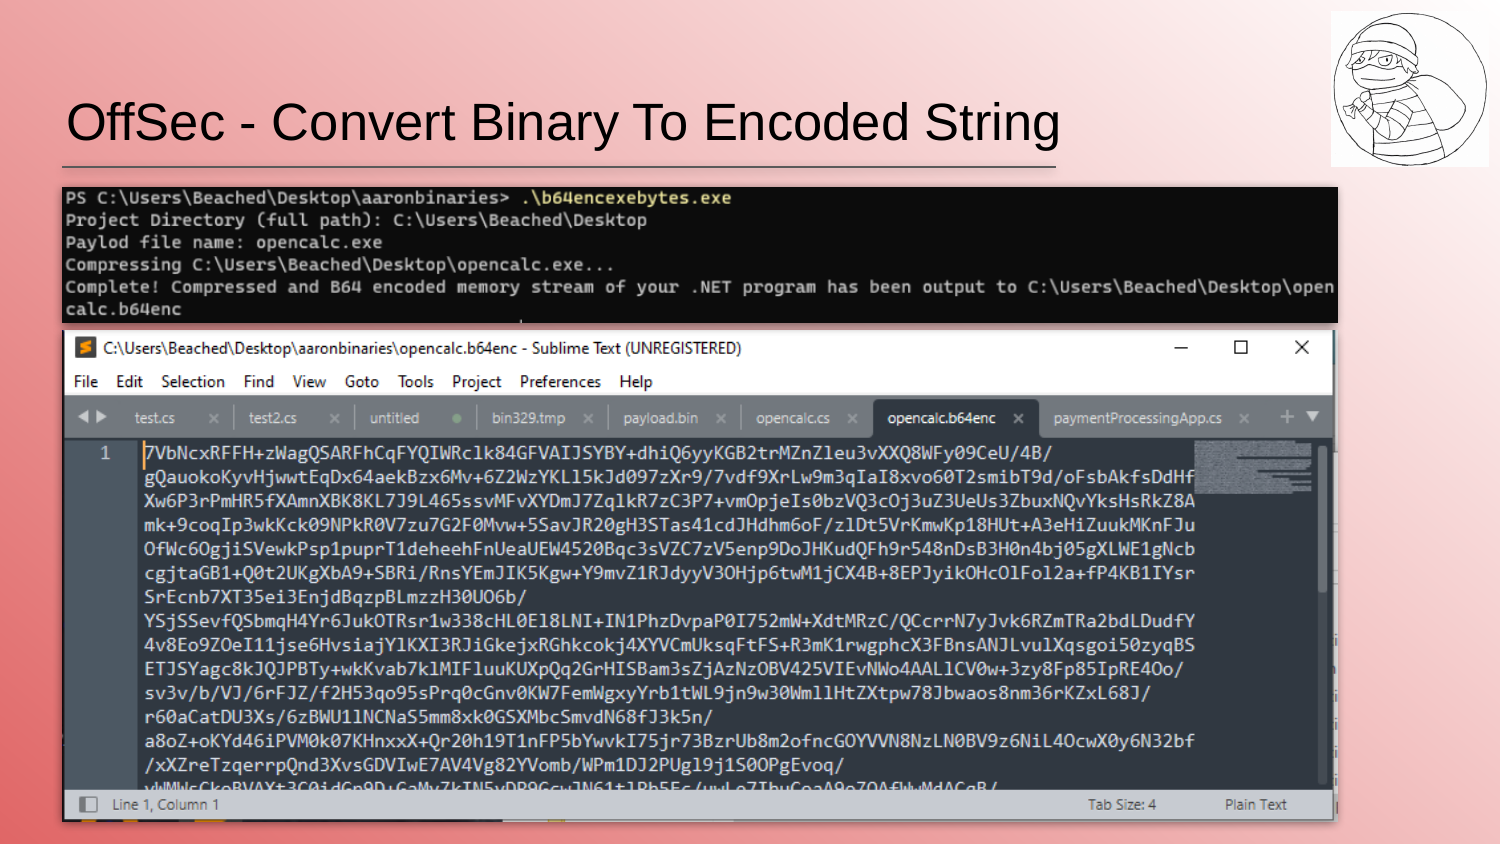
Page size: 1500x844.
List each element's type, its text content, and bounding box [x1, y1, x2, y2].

picture [62, 330, 1338, 822]
title OffSec - Convert Binary To Encoded String [51, 72, 1182, 167]
picture [62, 186, 1338, 323]
picture [1331, 11, 1489, 168]
